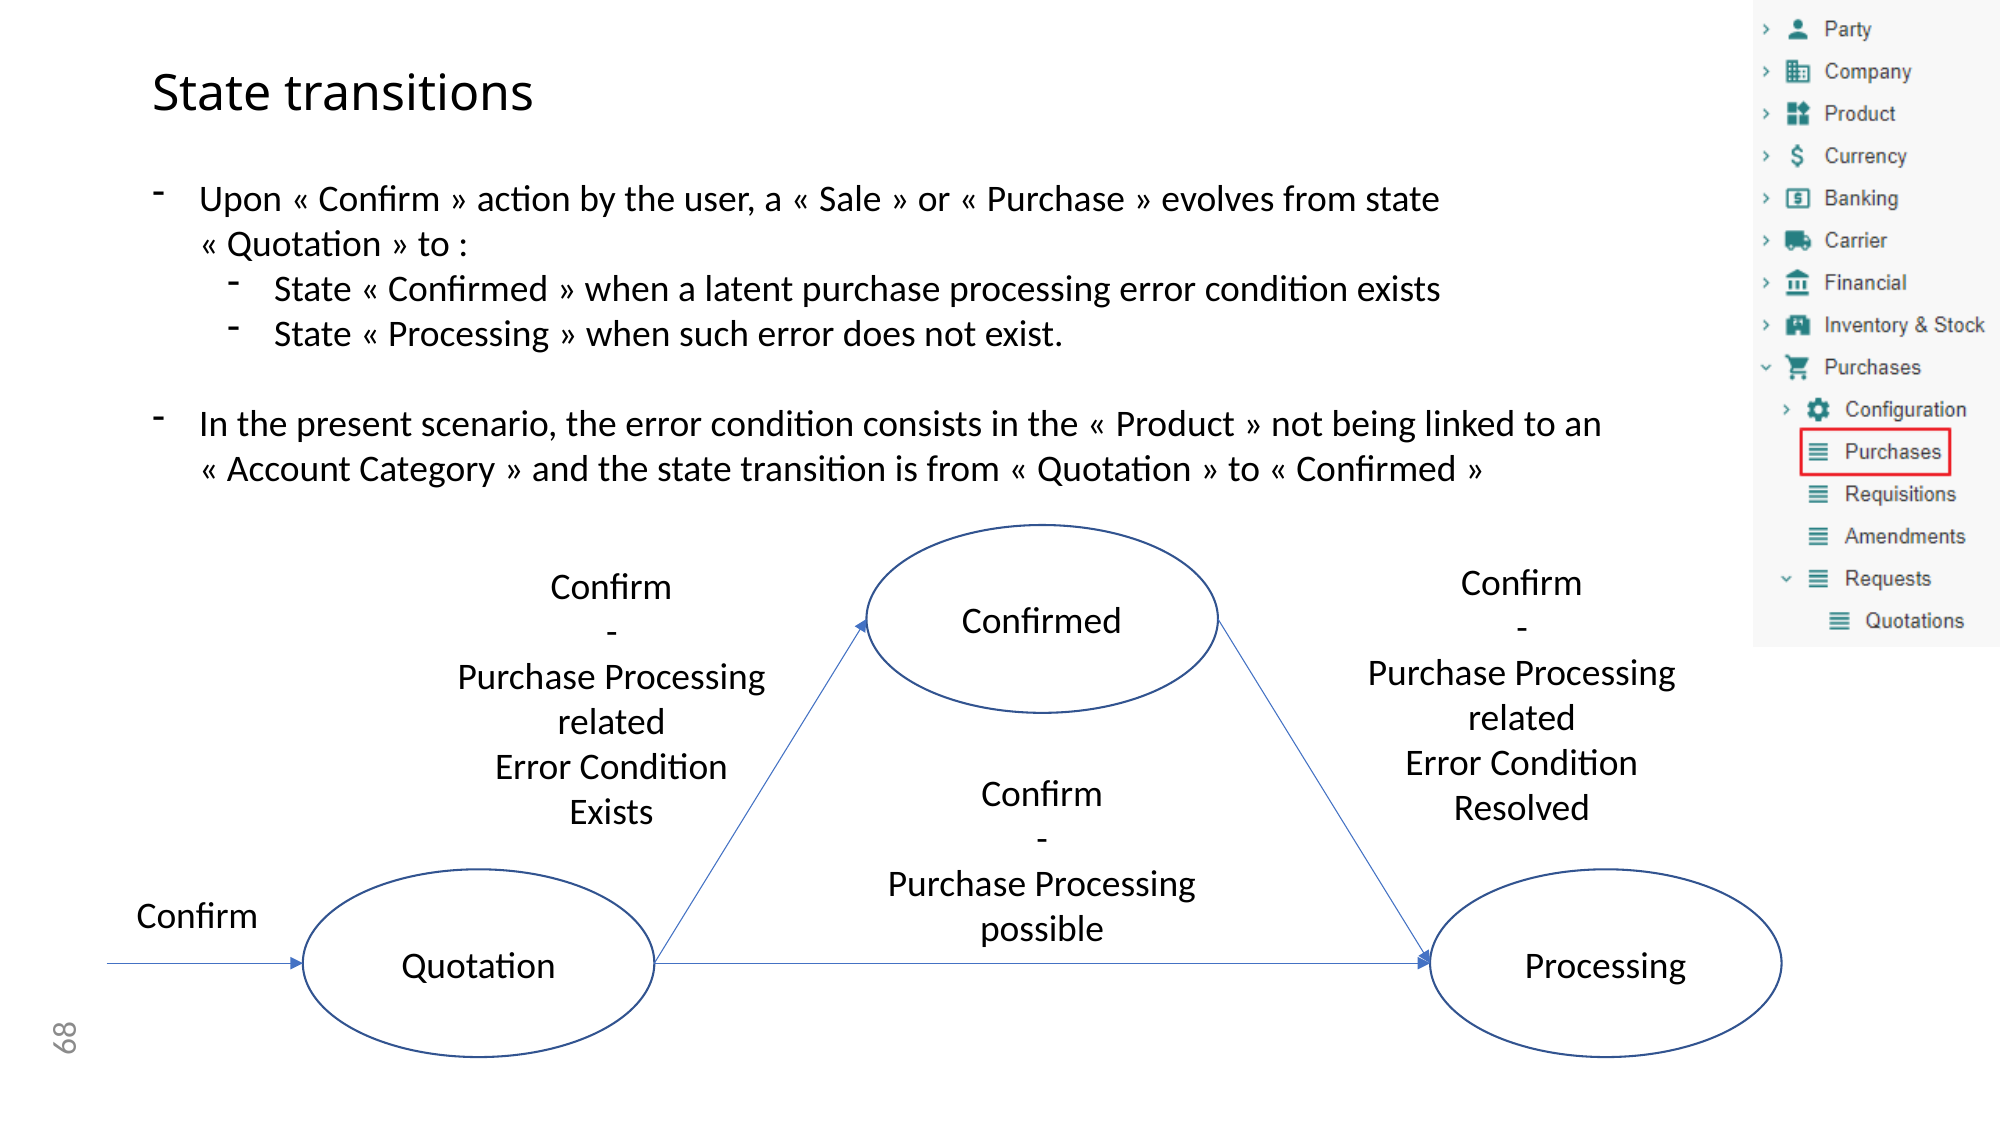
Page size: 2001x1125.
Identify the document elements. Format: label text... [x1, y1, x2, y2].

text_box Upon « Confirm » action by the user, a « Sale » or « Purchase » evolves from state « Quotation » to : State « Confirmed » when a latent purchase processing error condition exists State « Processing » when such error does not exist. In the present scenario, the error condition consists in the « Product » not being linked to an « Account Category » and the state transition is from « Quotation » to « Confirmed » [137, 166, 1663, 497]
picture [1753, 0, 2000, 647]
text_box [654, 618, 867, 963]
text_box Confirm - Purchase Processing related Error Condition Resolved [1302, 550, 1742, 836]
title State transitions [137, 59, 1753, 136]
text_box Confirmed [865, 523, 1219, 714]
text_box Quotation [301, 868, 656, 1059]
slide_number 68 [32, 969, 93, 1108]
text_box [1217, 618, 1431, 963]
text_box Processing [1429, 868, 1783, 1059]
text_box Confirm - Purchase Processing possible [867, 761, 1217, 957]
text_box Confirm - Purchase Processing related Error Condition Exists [392, 554, 832, 840]
text_box Confirm [92, 883, 303, 944]
